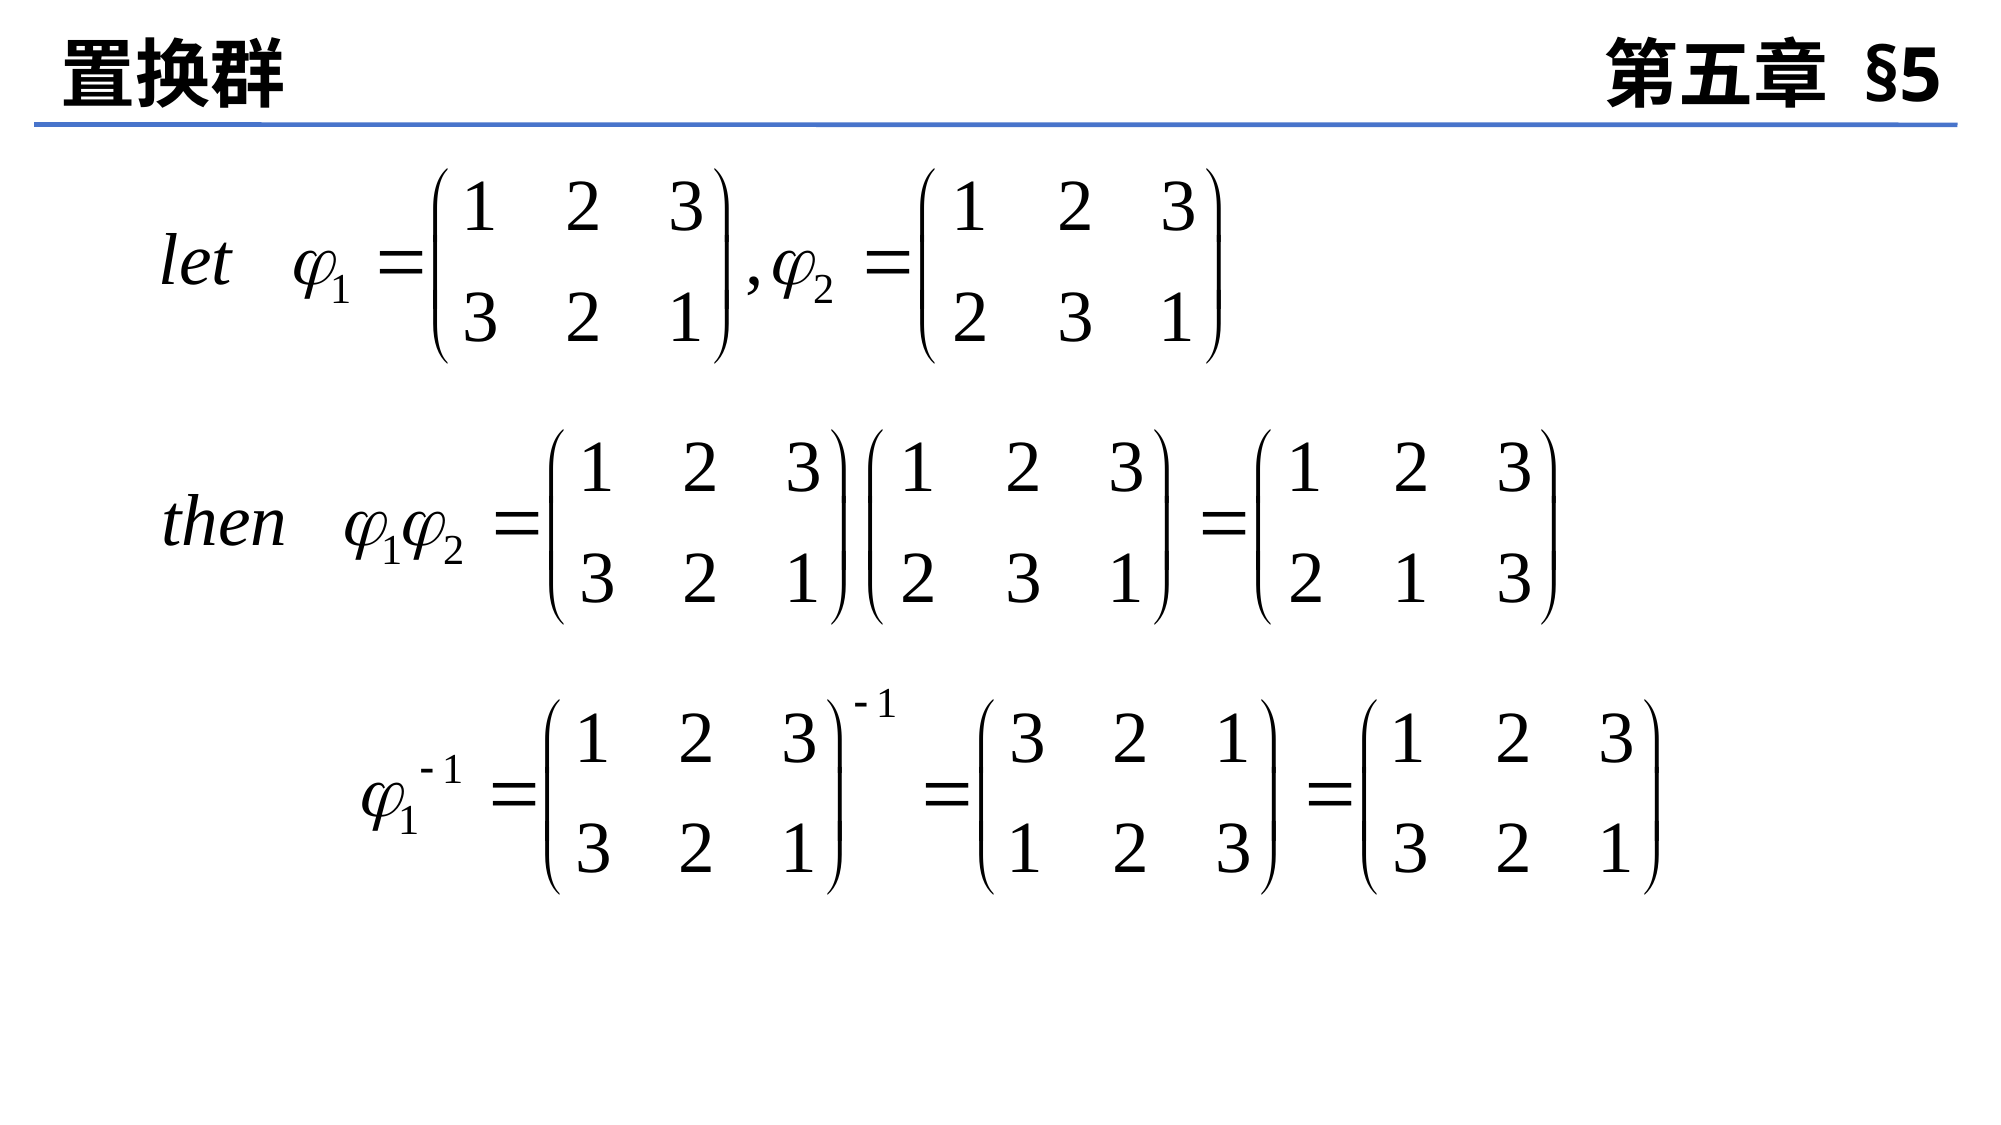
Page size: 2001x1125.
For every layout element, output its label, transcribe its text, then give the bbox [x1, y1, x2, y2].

text_box [38, 181, 1958, 1059]
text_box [151, 416, 1582, 639]
text_box 置换群 [46, 18, 662, 124]
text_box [330, 668, 1681, 909]
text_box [149, 155, 1244, 378]
text_box 第五章 §5 [1576, 19, 1958, 124]
